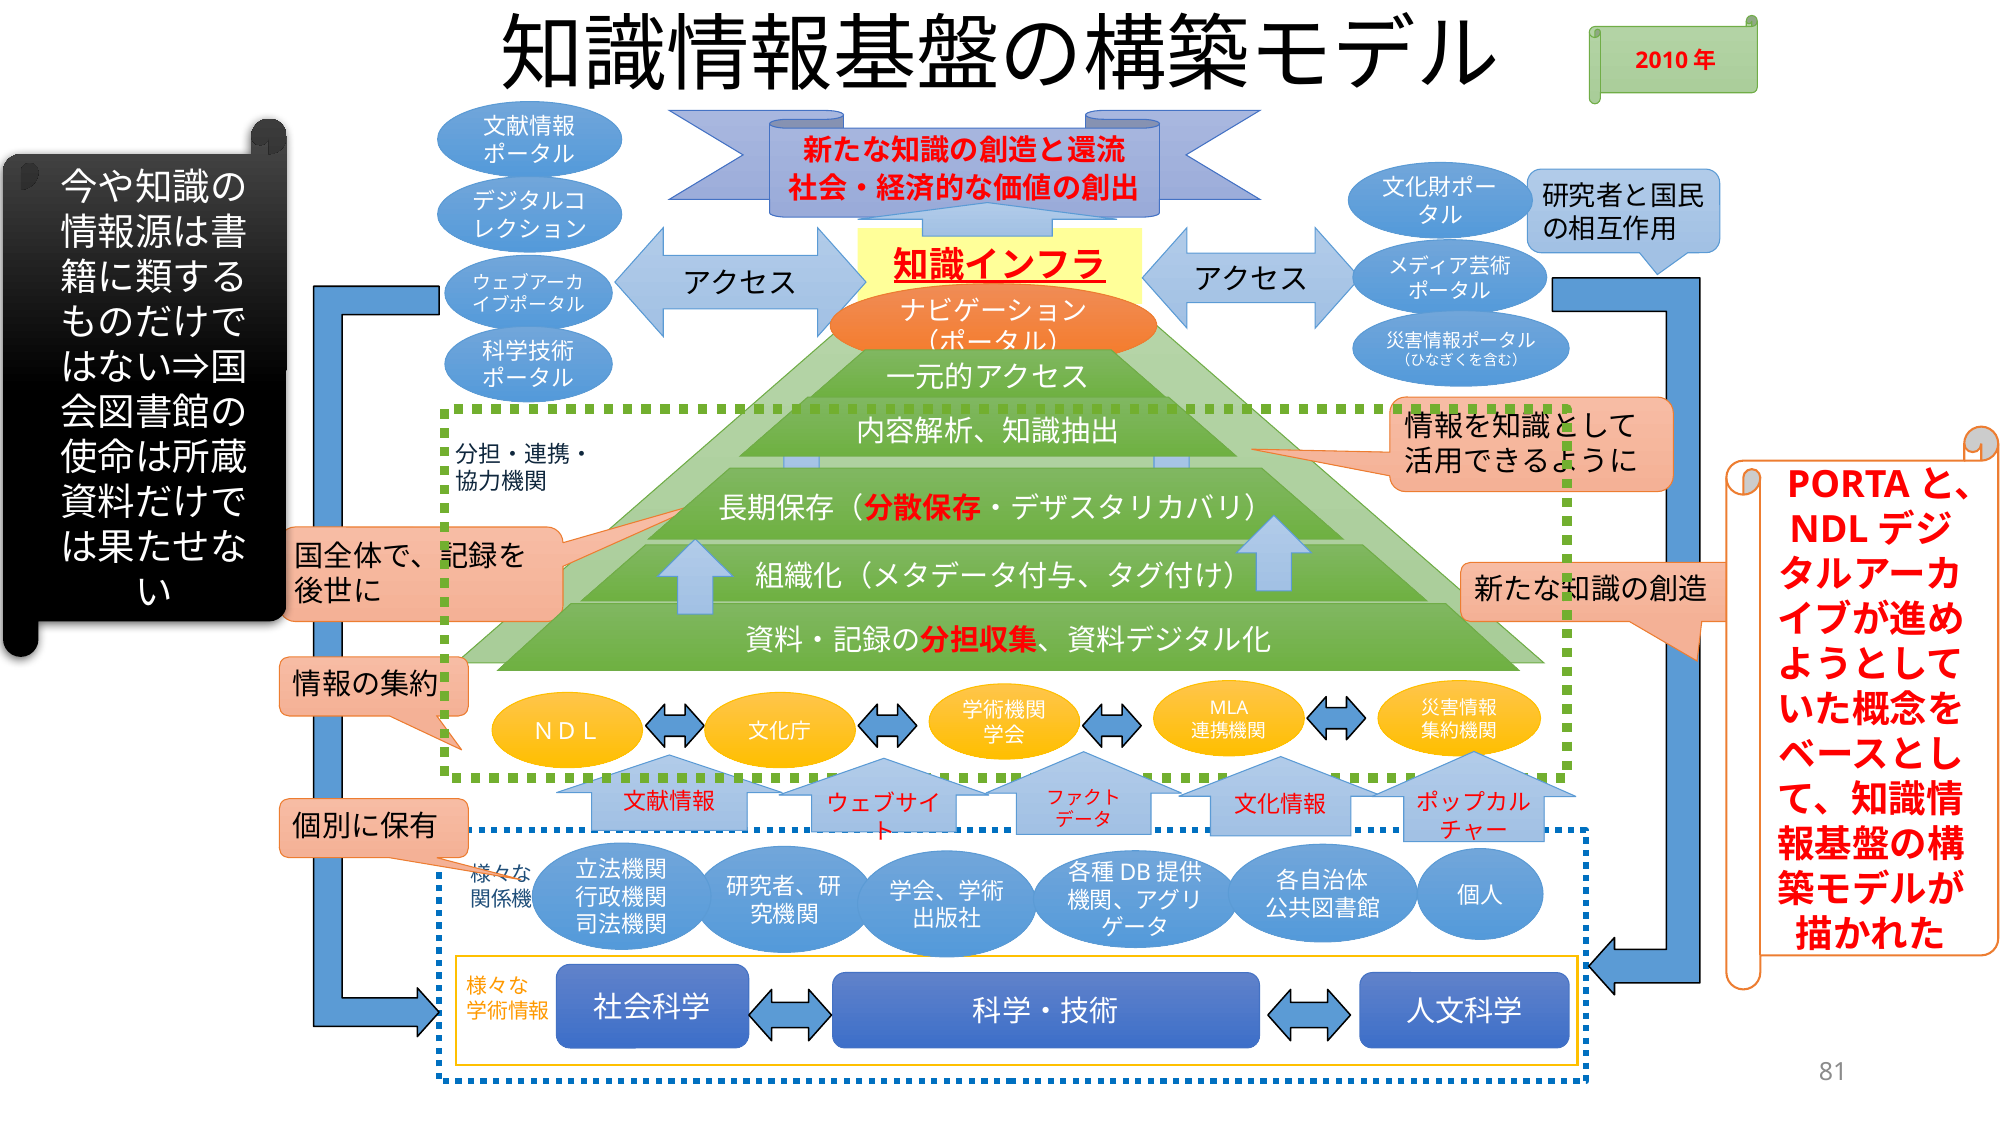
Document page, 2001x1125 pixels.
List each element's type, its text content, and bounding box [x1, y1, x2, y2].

text_box ナビゲーション （ポータル） [829, 283, 1158, 354]
text_box 研究者と国民の相互作用 [1526, 168, 1721, 276]
text_box ウェブサイト [778, 757, 990, 833]
text_box [645, 704, 704, 748]
text_box [1307, 696, 1366, 740]
text_box 2010年 [1588, 14, 1758, 105]
text_box 国全体で、記録を後世に [289, 526, 444, 623]
text_box 知識インフラ [857, 228, 1143, 304]
text_box 各自治体 公共図書館 [1227, 843, 1417, 943]
text_box [857, 202, 1118, 237]
text_box 文献情報ポータル [437, 101, 623, 177]
text_box 災害情報ポータル （ひなぎくを含む） [1352, 310, 1570, 387]
text_box 個人 [1416, 848, 1544, 940]
text_box アクセス [614, 226, 867, 338]
text_box 学会、学術出版社 [857, 850, 1036, 958]
text_box [1118, 325, 1253, 408]
text_box 一元的アクセス [811, 349, 1165, 396]
text_box 立法機関 行政機関 司法機関 [531, 842, 712, 950]
text_box 個別に保有 [278, 798, 522, 881]
text_box ポップカルチャー [1371, 750, 1577, 843]
slide_number 81 [1412, 1042, 1863, 1103]
text_box [313, 859, 440, 1037]
text_box 情報を知識として活用できるように [1390, 396, 1674, 493]
text_box 文化財ポータル [1347, 161, 1534, 239]
text_box 科学技術ポータル [444, 325, 613, 403]
text_box 文献情報 [556, 778, 783, 831]
text_box メディア芸術ポータル [1352, 239, 1548, 313]
text_box 災害情報集約機関 [1377, 680, 1542, 757]
text_box 学術機関 学会 [928, 683, 1081, 760]
text_box 各種DB提供機関、アグリゲータ [1032, 850, 1234, 949]
text_box [1588, 645, 1700, 995]
text_box アクセス [1141, 226, 1354, 330]
text_box 研究者、研究機関 [702, 845, 867, 953]
text_box 内容解析、知識抽出 [794, 396, 1182, 408]
text_box 文化庁 [704, 691, 857, 769]
text_box [858, 704, 917, 748]
text_box [747, 334, 861, 408]
text_box 今や知識の情報源は書籍に類するものだけではない⇒国会図書館の使命は所蔵資料だけでは果たせない [2, 118, 287, 657]
text_box [313, 286, 440, 526]
text_box 分担・連携・ 協力機関 [444, 408, 1567, 778]
text_box 文化情報 [1178, 755, 1376, 837]
text_box 新たな知識の創造 [1567, 561, 1725, 662]
text_box ＮＤＬ [491, 691, 644, 769]
text_box デジタルコレクション [437, 175, 623, 253]
text_box 様々な 関係機関 [439, 830, 1586, 1082]
text_box [748, 989, 832, 1041]
text_box [1267, 989, 1351, 1041]
text_box PORTAと、NDLデジタルアーカイブが進めようとしていた概念をベースとして、知識情報基盤の構築モデルが描かれた [1725, 425, 2000, 991]
text_box MLA 連携機関 [1153, 680, 1305, 757]
text_box [1552, 277, 1700, 561]
text_box 情報の集約 [278, 656, 444, 743]
footer [662, 1042, 1338, 1103]
text_box [1082, 704, 1142, 748]
text_box ウェブアーカイブポータル [444, 254, 613, 328]
text_box [313, 623, 343, 656]
text_box [313, 717, 343, 798]
title 知識情報基盤の構築モデル [0, 0, 2000, 114]
text_box 新たな知識の創造と還流 社会・経済的な価値の創出 [667, 109, 1262, 218]
text_box ファクト データ [985, 751, 1182, 835]
